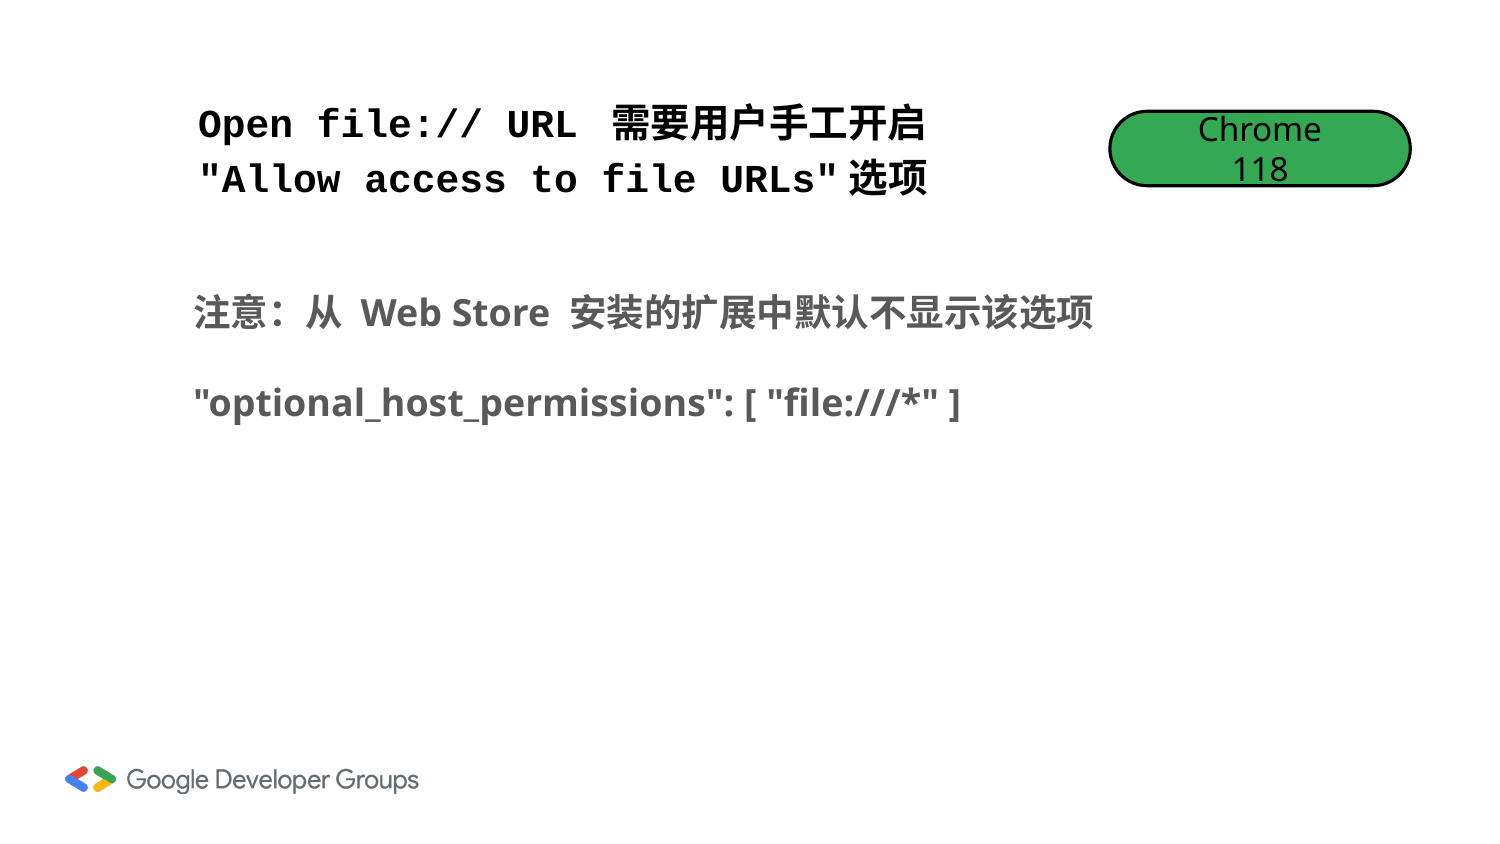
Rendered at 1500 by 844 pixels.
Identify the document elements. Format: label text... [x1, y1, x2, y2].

text_box 注意：从 Web Store 安装的扩展中默认不显示该选项 "optional_host_permissions": [ "file:///*" ] [178, 273, 1286, 589]
text_box Chrome 118 [1109, 111, 1411, 186]
picture [64, 766, 419, 794]
title Open file:// URL 需要用户手工开启 "Allow access to file URLs"选项 [183, 44, 1063, 216]
